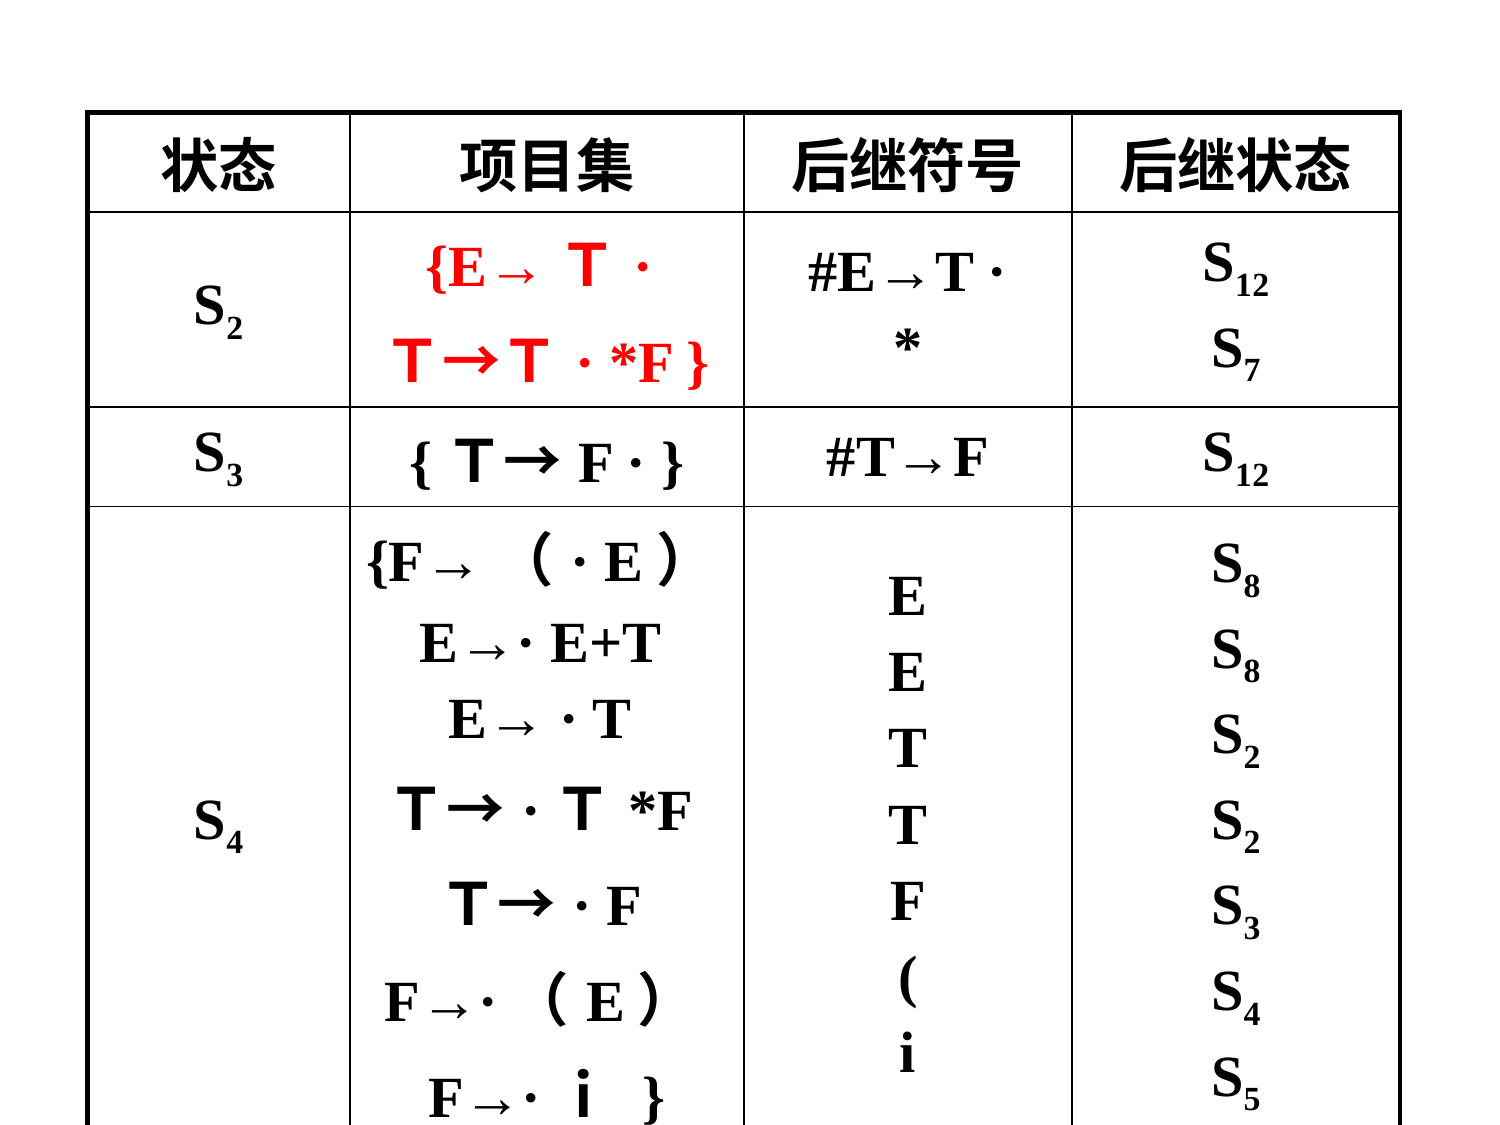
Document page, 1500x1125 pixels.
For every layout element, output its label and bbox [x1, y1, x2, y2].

table_cell [745, 213, 1071, 406]
table_cell [351, 408, 743, 506]
table_header [90, 115, 349, 211]
table_cell [1073, 213, 1398, 406]
table_cell [745, 507, 1071, 1125]
table_cell [1073, 408, 1398, 506]
table_cell [351, 213, 743, 406]
table_cell [745, 408, 1071, 506]
table_cell [351, 507, 743, 1125]
table_cell [90, 507, 349, 1125]
table_header [1073, 115, 1398, 211]
table_header [351, 115, 743, 211]
table_cell [1073, 507, 1398, 1125]
table_cell [90, 408, 349, 506]
table_header [745, 115, 1071, 211]
table_cell [90, 213, 349, 406]
